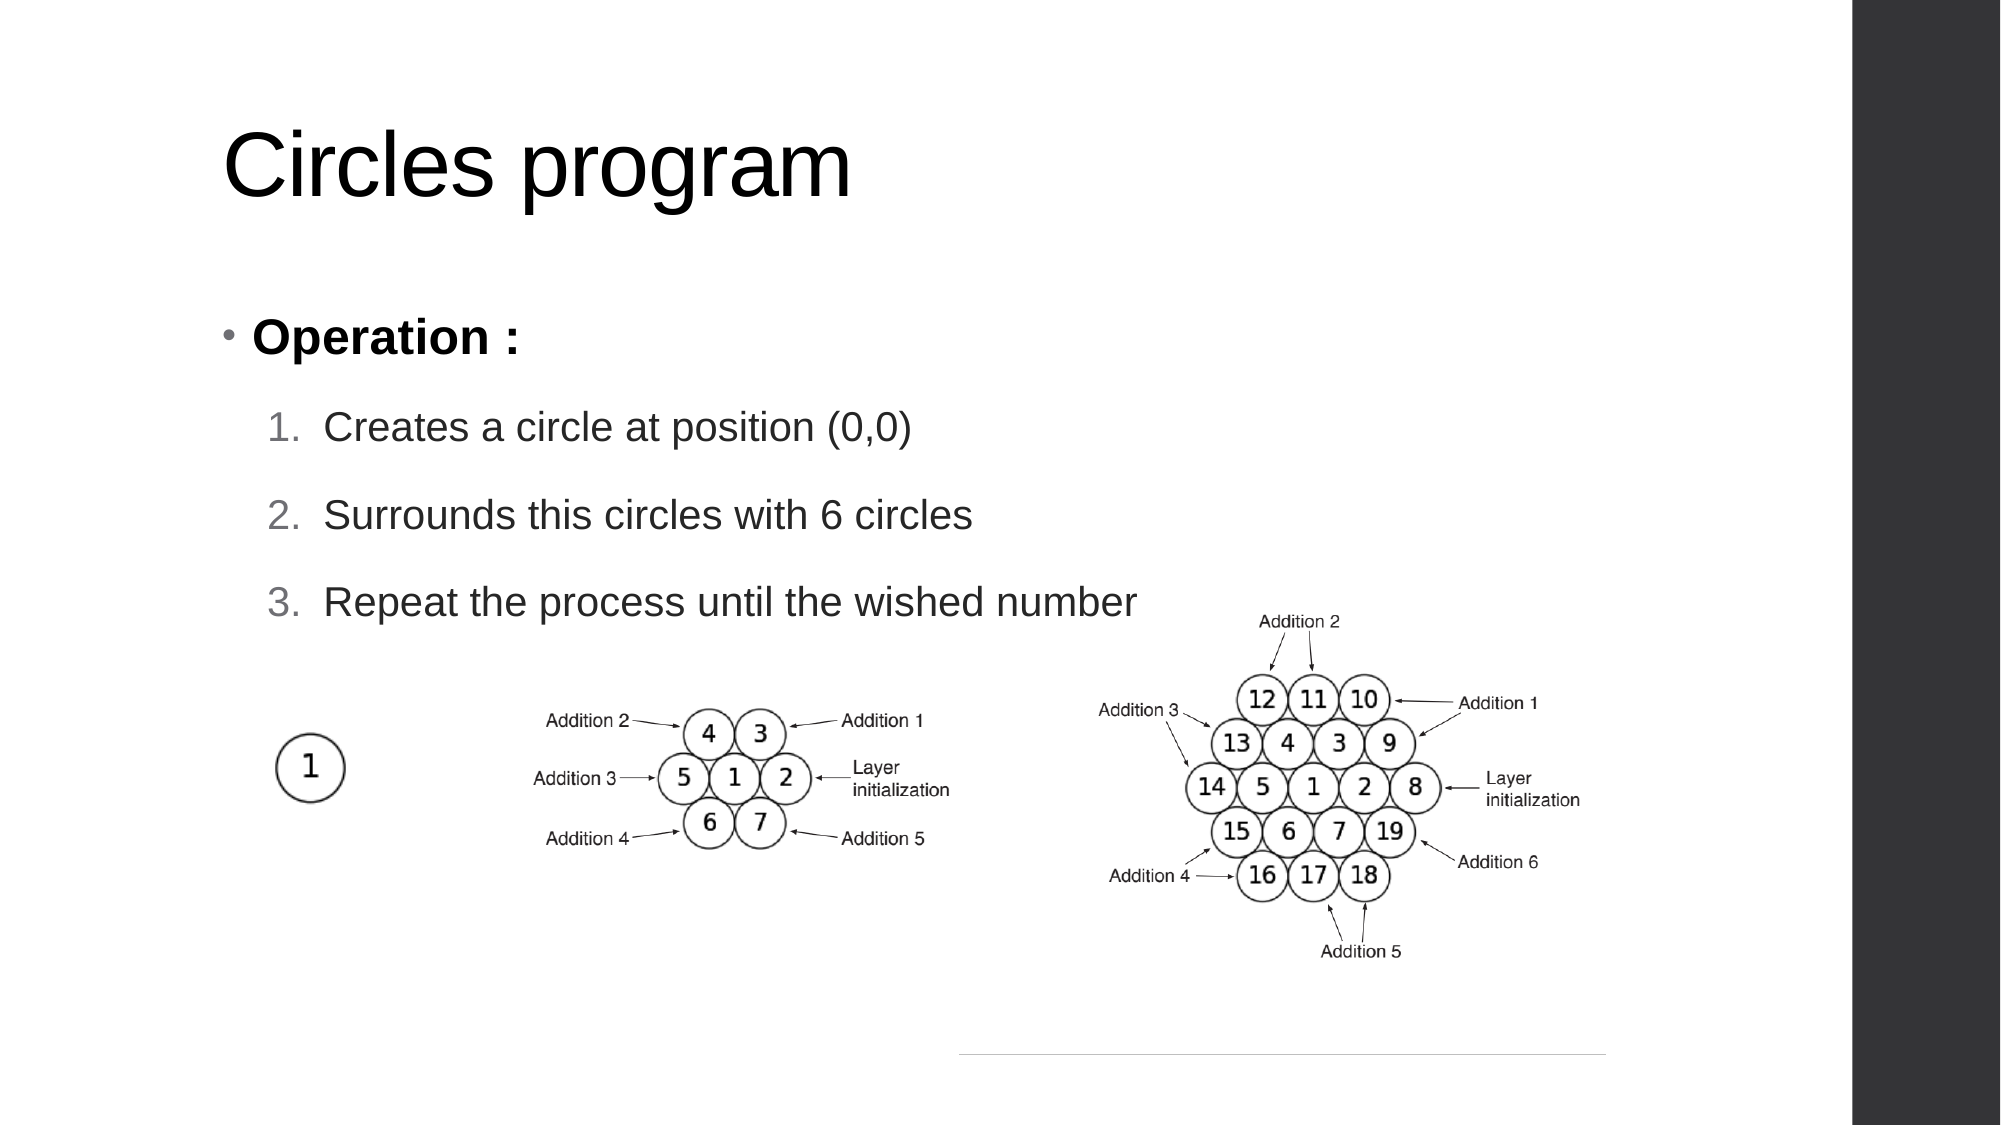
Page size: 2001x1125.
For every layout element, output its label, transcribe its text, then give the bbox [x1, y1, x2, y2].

title Circles program [206, 60, 1797, 225]
list Operation : Creates a circle at position (0,0) Surrounds this circles with 6 circles Repeat the process until the wished number [206, 267, 1617, 495]
picture [0, 472, 1745, 1125]
